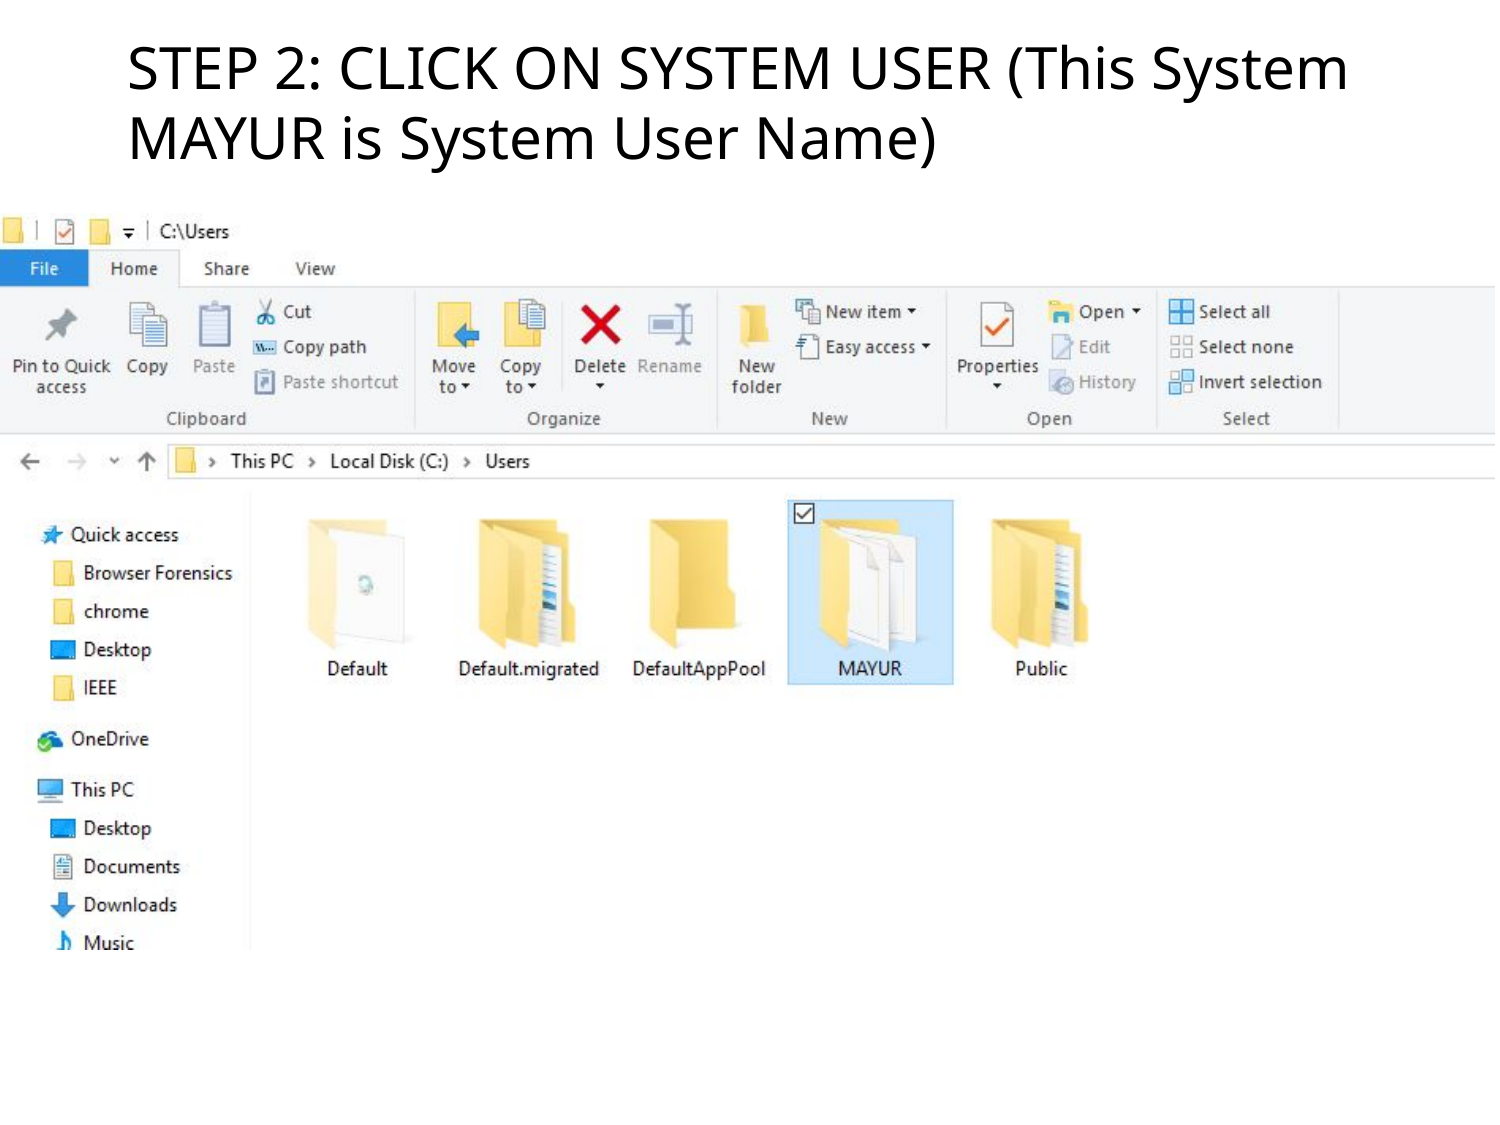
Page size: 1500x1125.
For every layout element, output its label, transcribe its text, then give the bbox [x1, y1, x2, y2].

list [0, 212, 1495, 951]
title Step 2: Click on system user (This System MAYUR is System User Name) [112, 24, 1388, 178]
